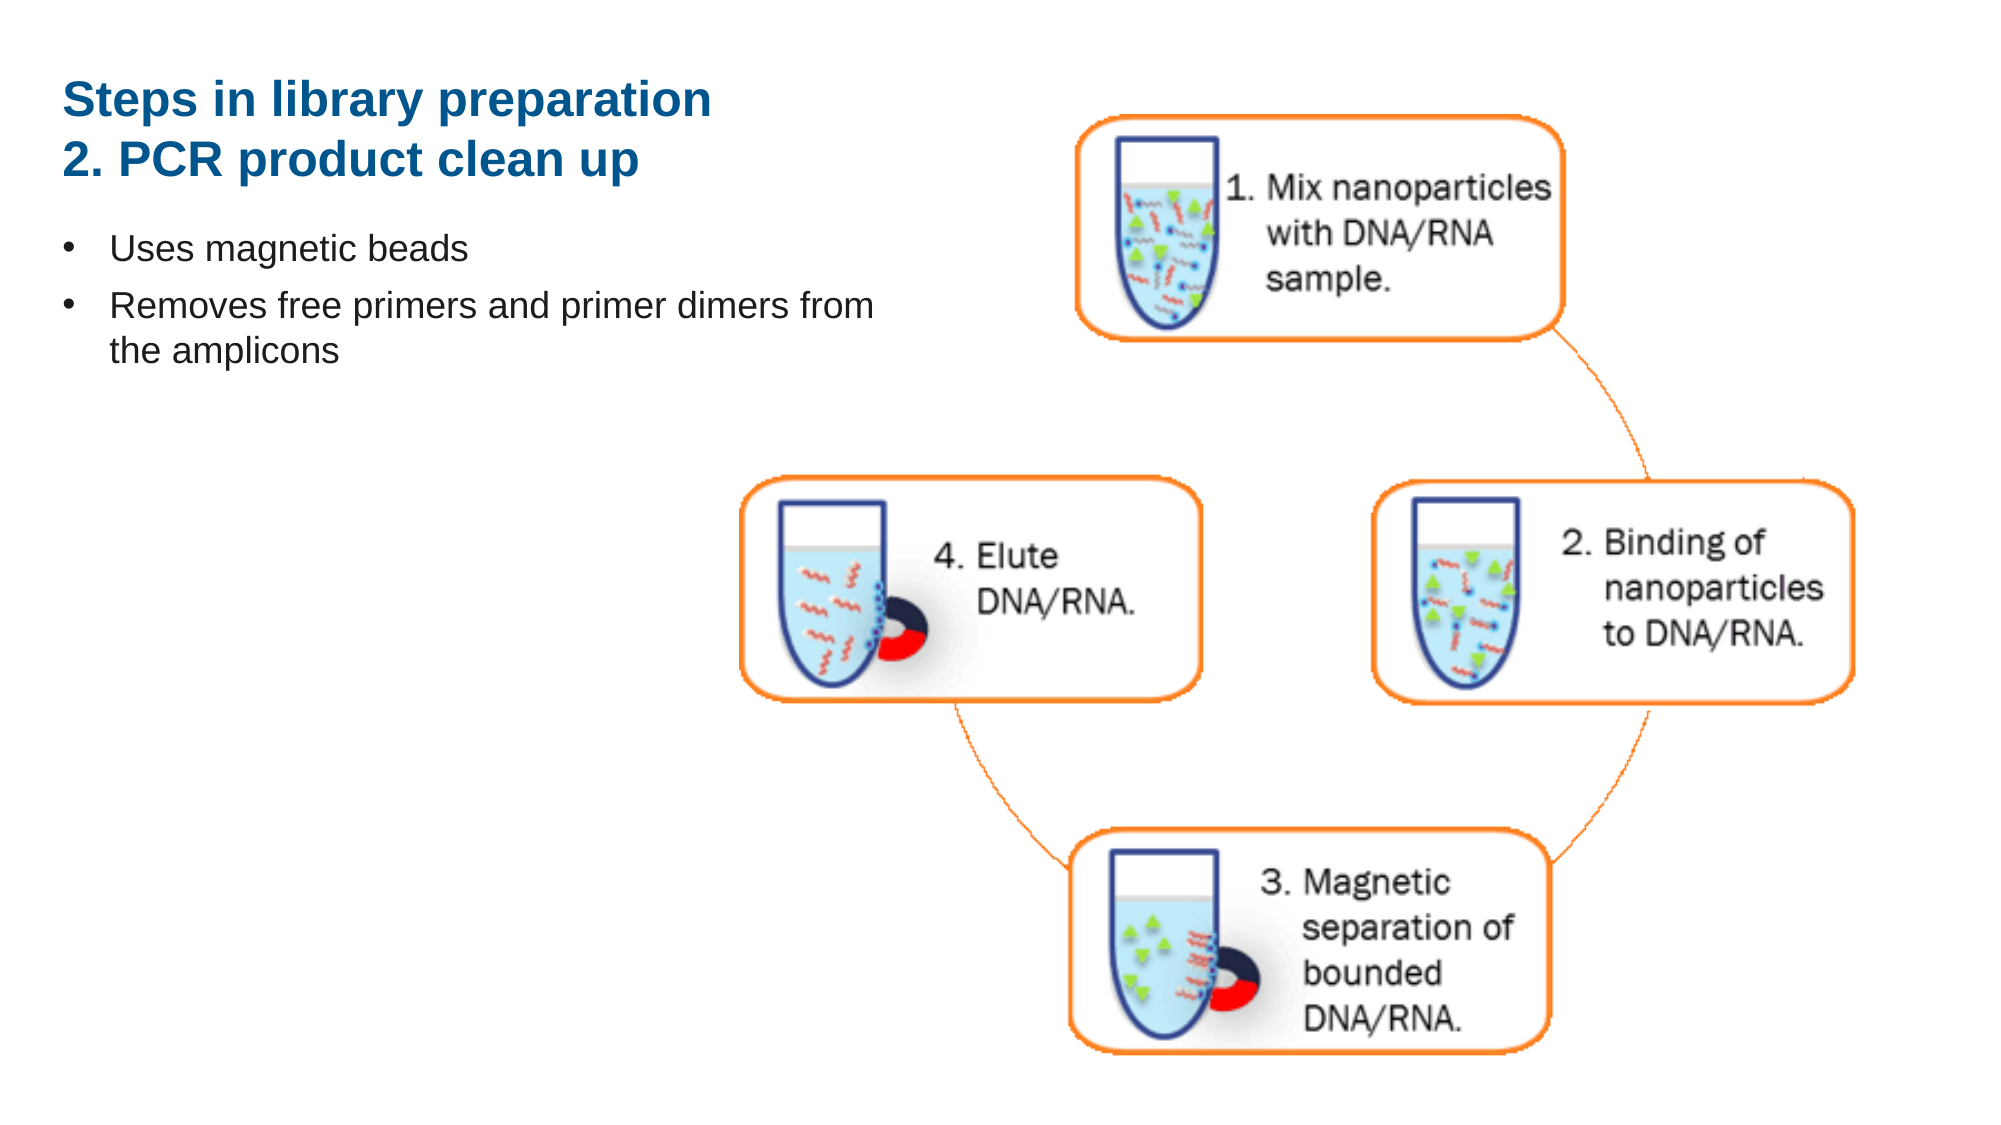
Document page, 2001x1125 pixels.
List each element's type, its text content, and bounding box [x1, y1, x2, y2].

picture [738, 114, 1872, 1092]
list Uses magnetic beads Removes free primers and primer dimers from the amplicons [61, 223, 738, 1063]
title Steps in library preparation 2. PCR product clean up [61, 66, 1938, 225]
